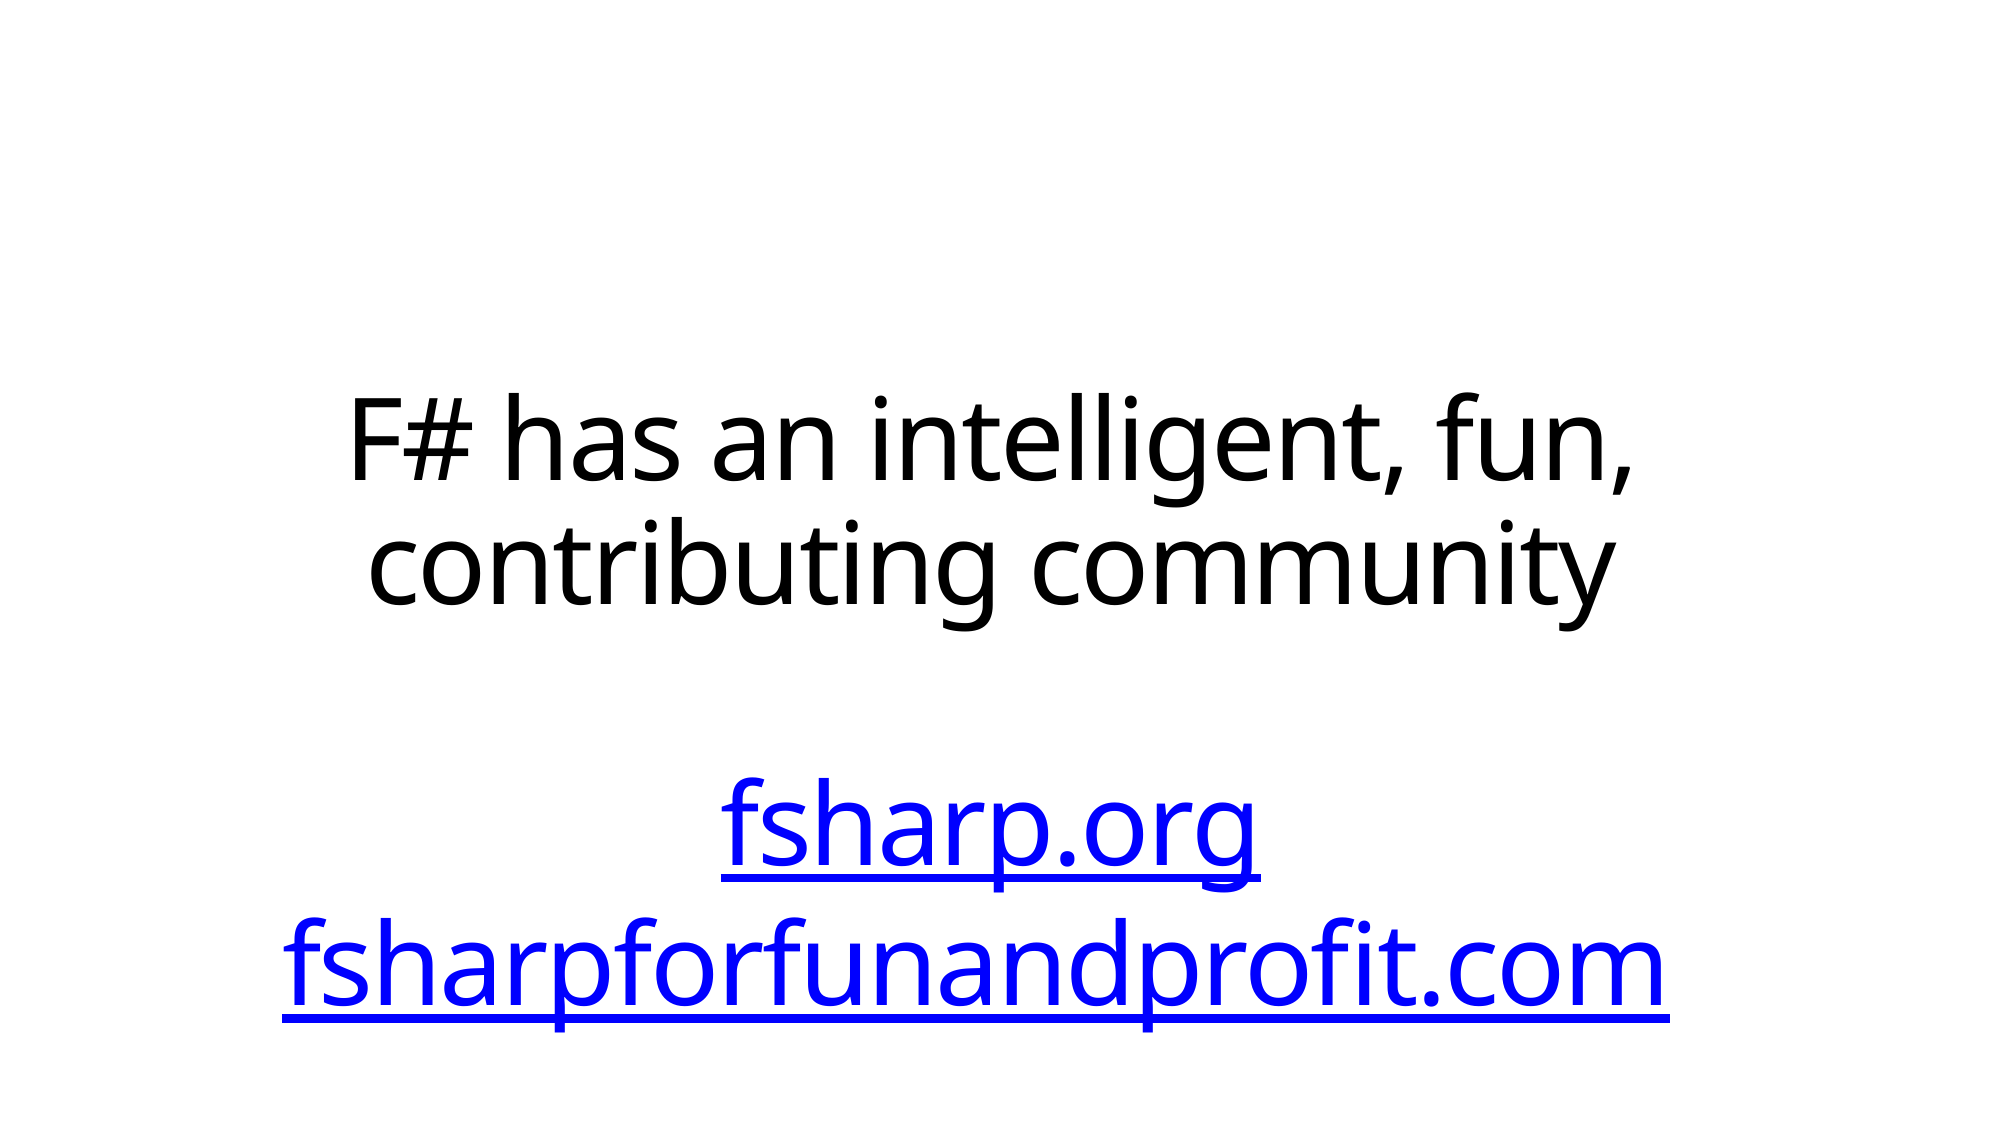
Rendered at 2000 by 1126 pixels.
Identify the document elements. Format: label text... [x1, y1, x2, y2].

title F# has an intelligent, fun, contributing community fsharp.org fsharpforfunandprofit.com [74, 381, 1908, 1007]
